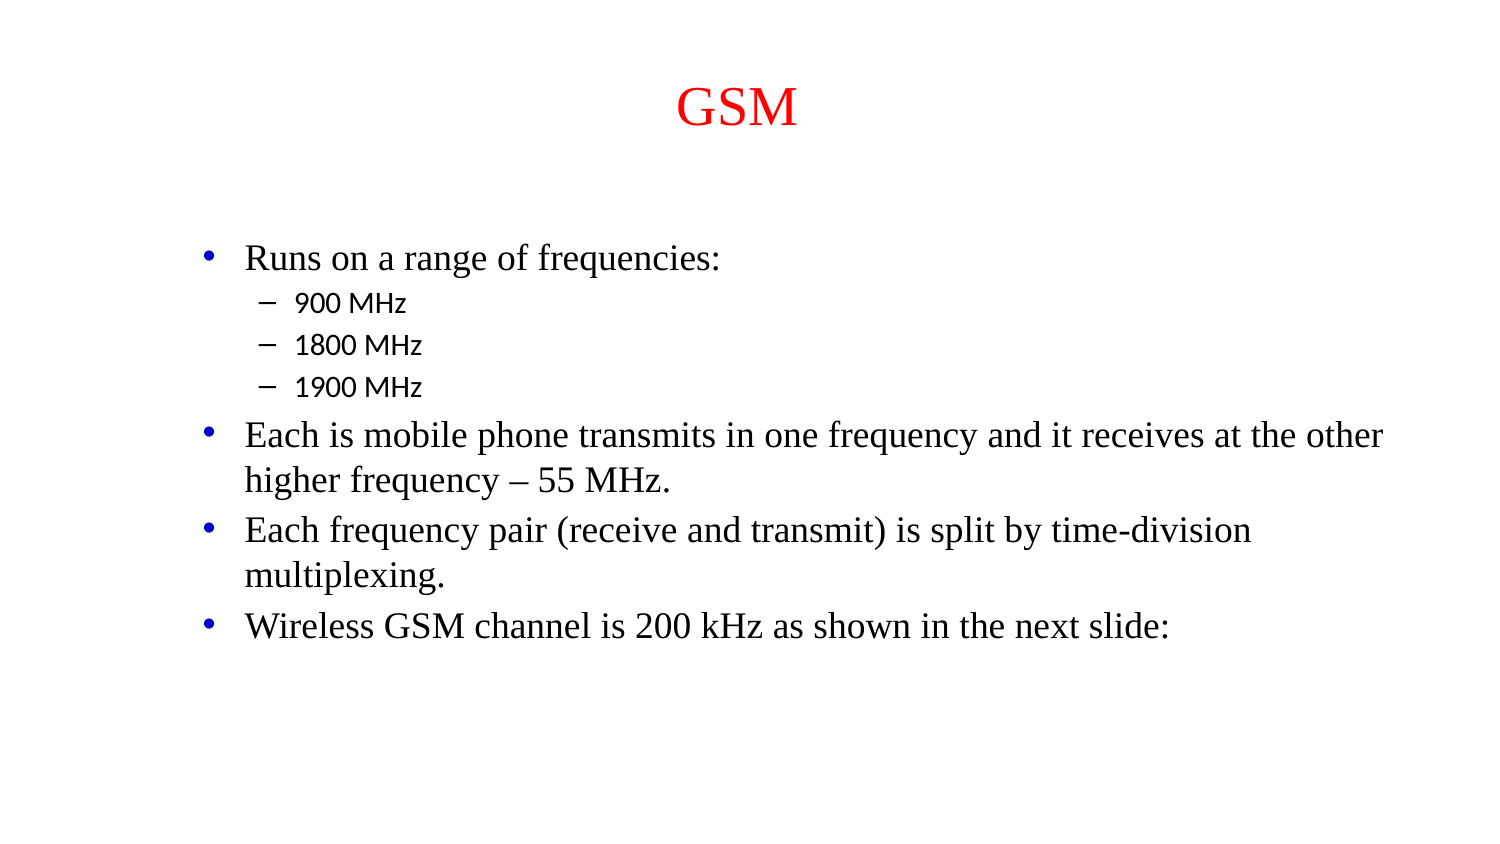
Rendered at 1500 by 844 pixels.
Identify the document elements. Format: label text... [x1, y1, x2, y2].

title GSM [62, 37, 1413, 169]
list Runs on a range of frequencies: 900 MHz 1800 MHz 1900 MHz Each is mobile phone transmits in one frequency and it receives at the other higher frequency – 55 MHz. Each frequency pair (receive and transmit) is split by time-division multiplexing. Wireless GSM channel is 200 kHz as shown in the next slide: [187, 225, 1425, 754]
